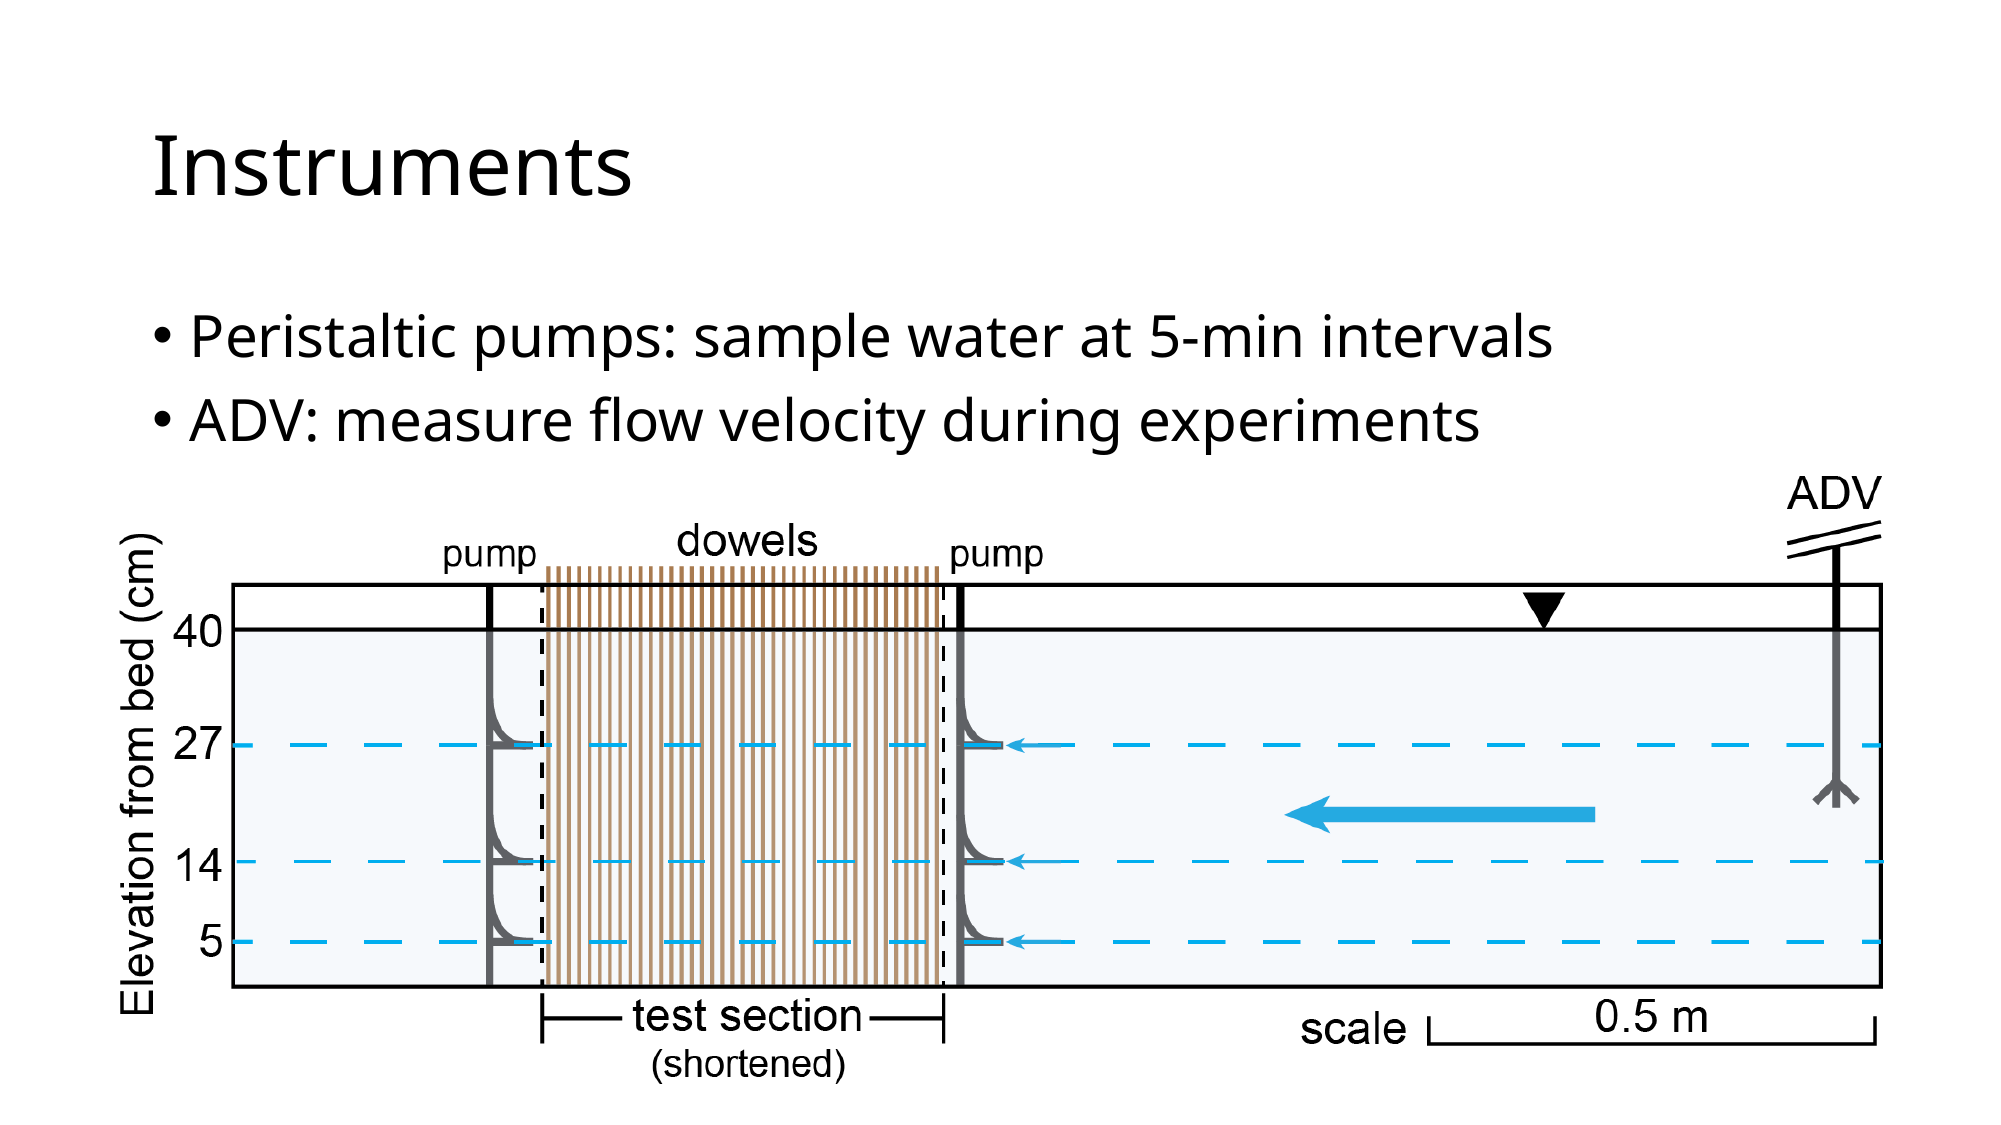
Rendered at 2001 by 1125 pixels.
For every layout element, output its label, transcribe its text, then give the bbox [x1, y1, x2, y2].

title Instruments [137, 59, 1863, 278]
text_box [96, 463, 1884, 1089]
list Peristaltic pumps: sample water at 5-min intervals ADV: measure flow velocity during experiments [137, 299, 1863, 463]
